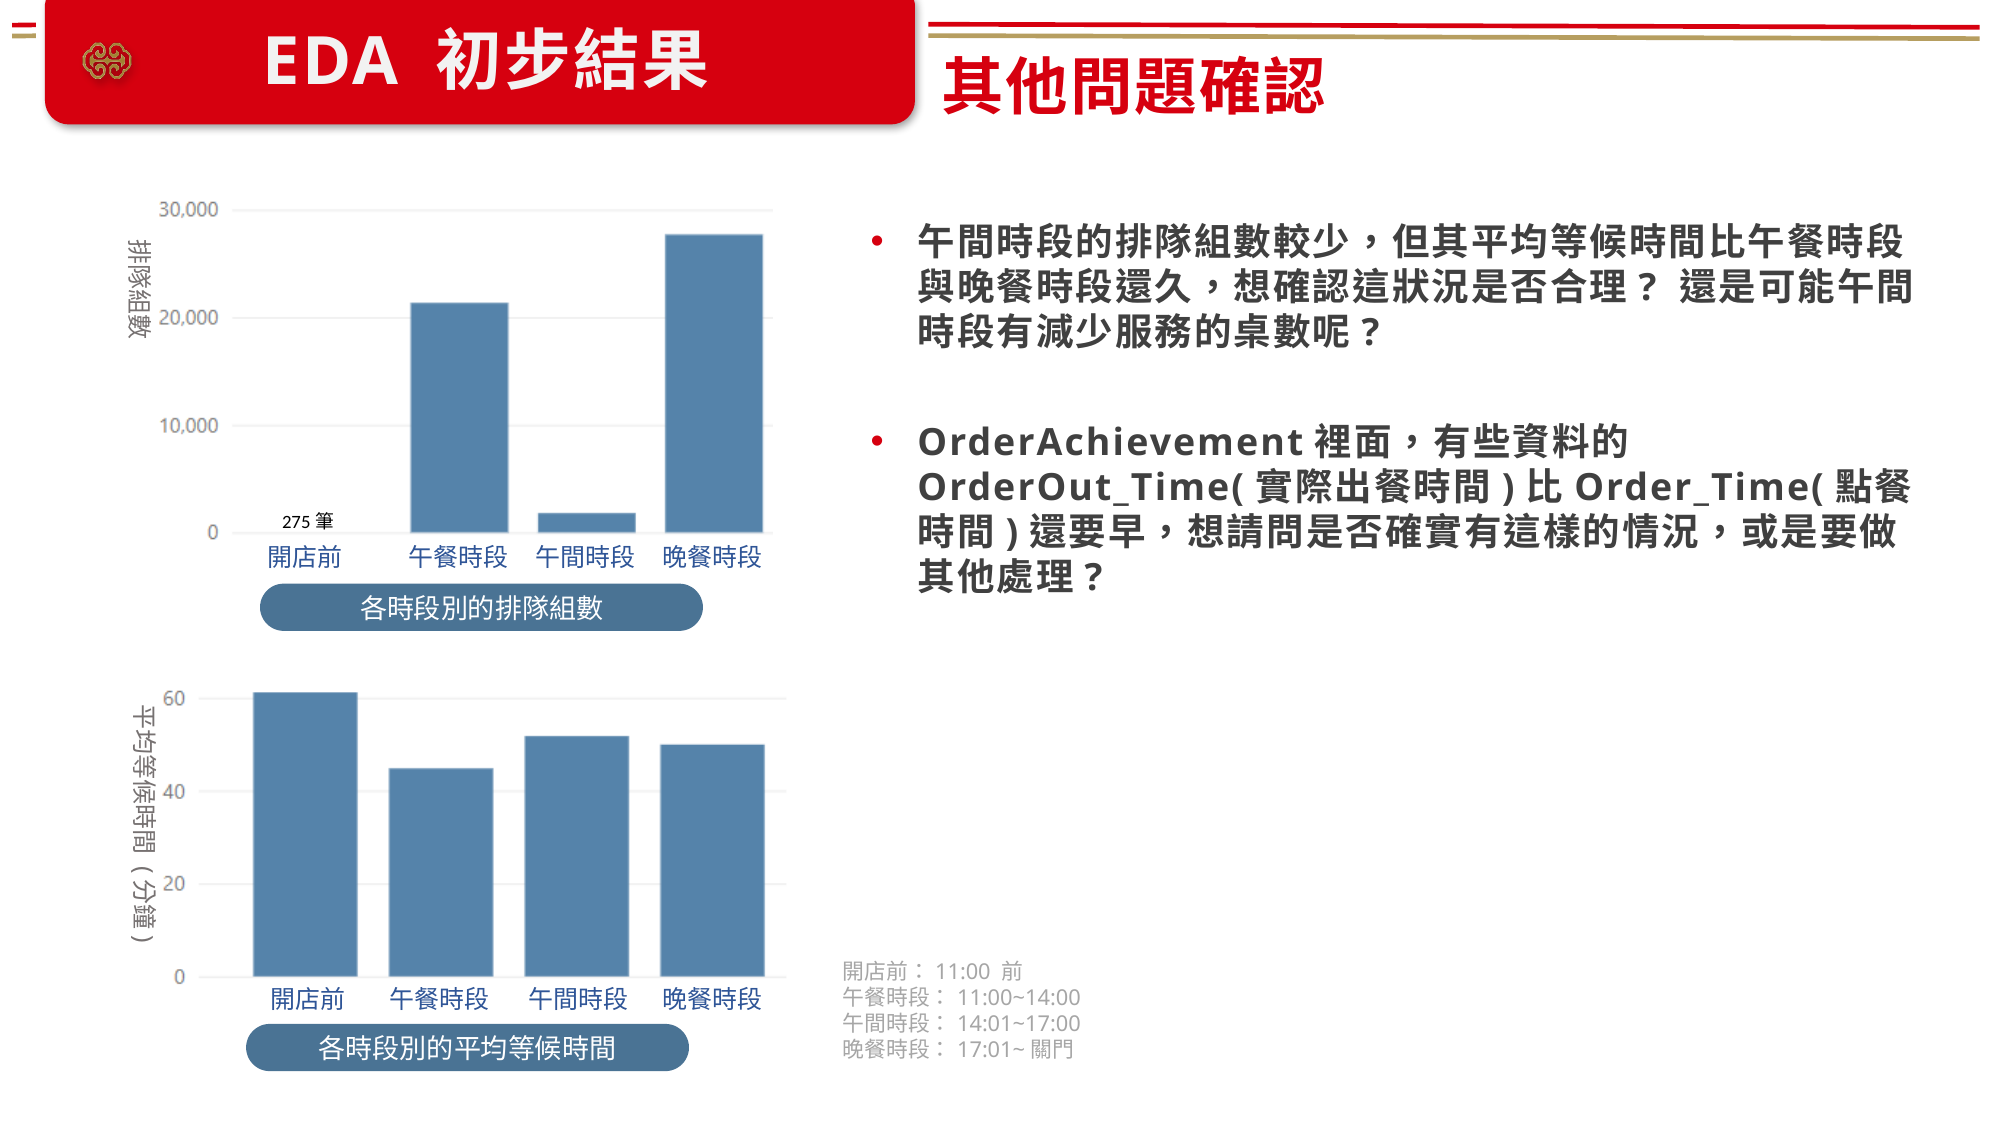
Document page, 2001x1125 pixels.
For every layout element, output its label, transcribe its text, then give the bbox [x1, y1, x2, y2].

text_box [106, 679, 787, 1072]
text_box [79, 10, 721, 107]
text_box 其他問題確認 [926, 39, 1342, 130]
text_box 午間時段的排隊組數較少，但其平均等候時間比午餐時段與晚餐時段還久，想確認這狀況是否合理? 還是可能午間時段有減少服務的桌數呢? [855, 210, 1937, 361]
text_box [102, 193, 778, 631]
text_box 開店前：11:00 前 午餐時段：11:00~14:00 午間時段：14:01~17:00 晚餐時段：17:01~關門 [828, 949, 1115, 1070]
text_box OrderAchievement裡面，有些資料的OrderOut_Time(實際出餐時間)比Order_Time(點餐時間)還要早，想請問是否確實有這樣的情況，或是要做其他處理? [855, 410, 1937, 606]
